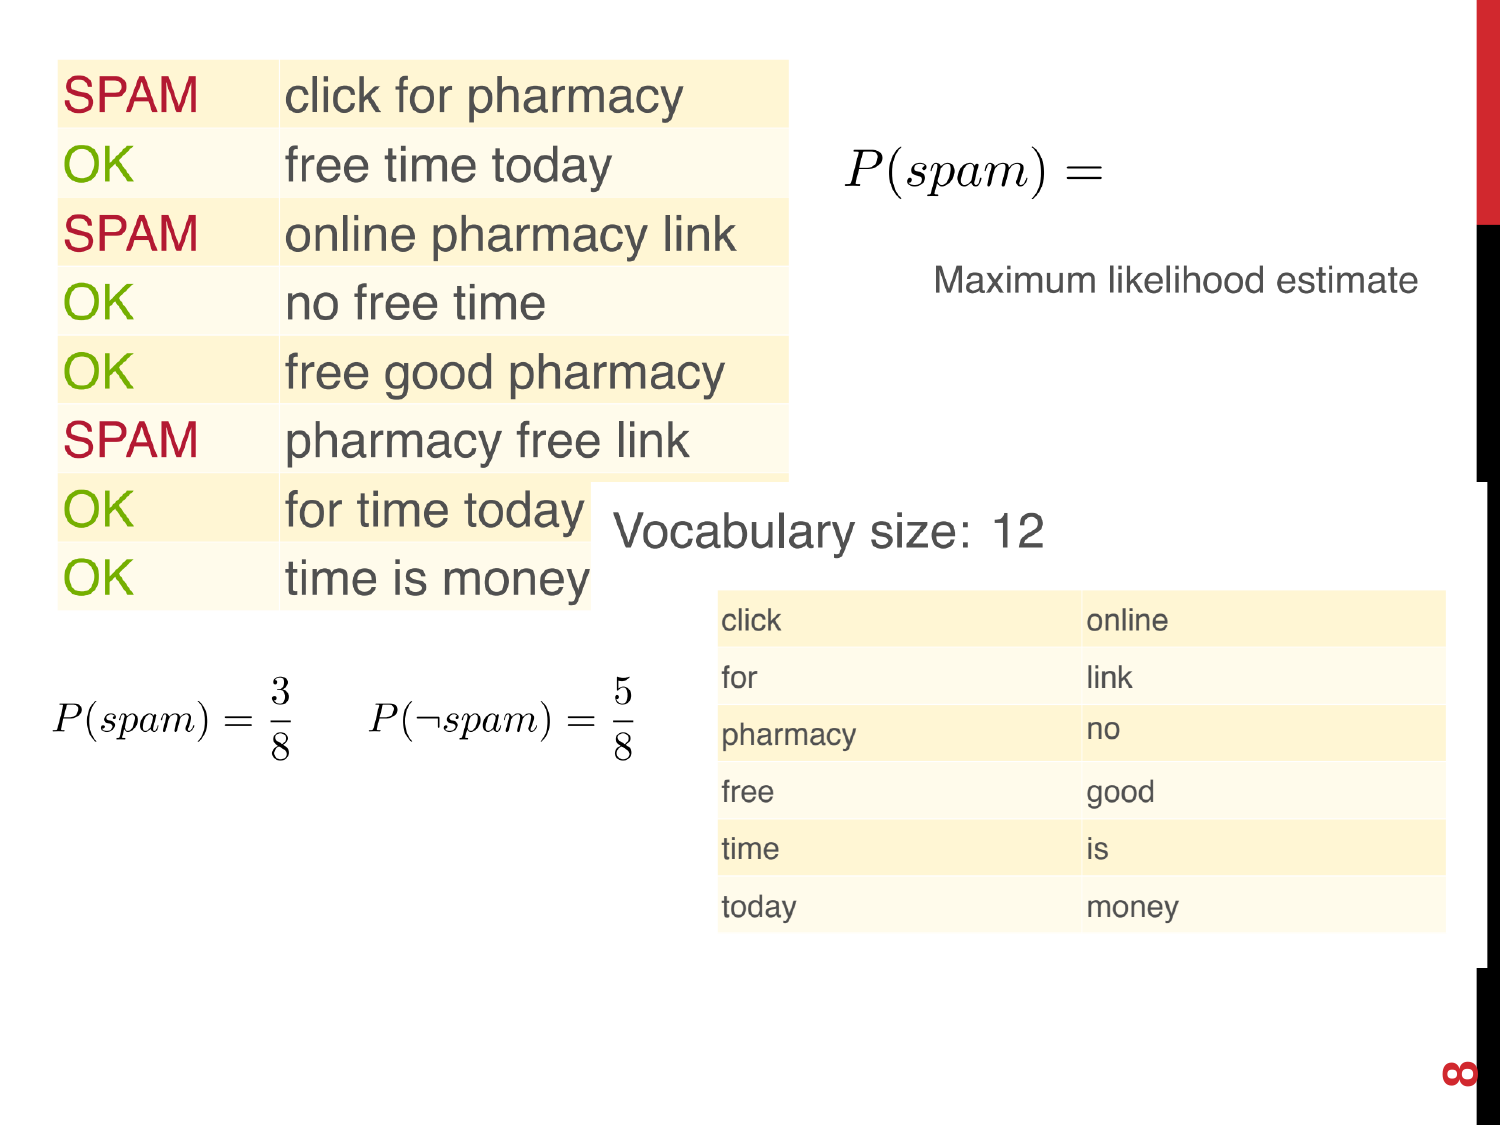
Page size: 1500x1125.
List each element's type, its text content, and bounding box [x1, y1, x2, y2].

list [0, 0, 966, 636]
picture [30, 481, 1488, 968]
slide_number 8 [1427, 973, 1488, 1104]
picture [816, 98, 1429, 367]
